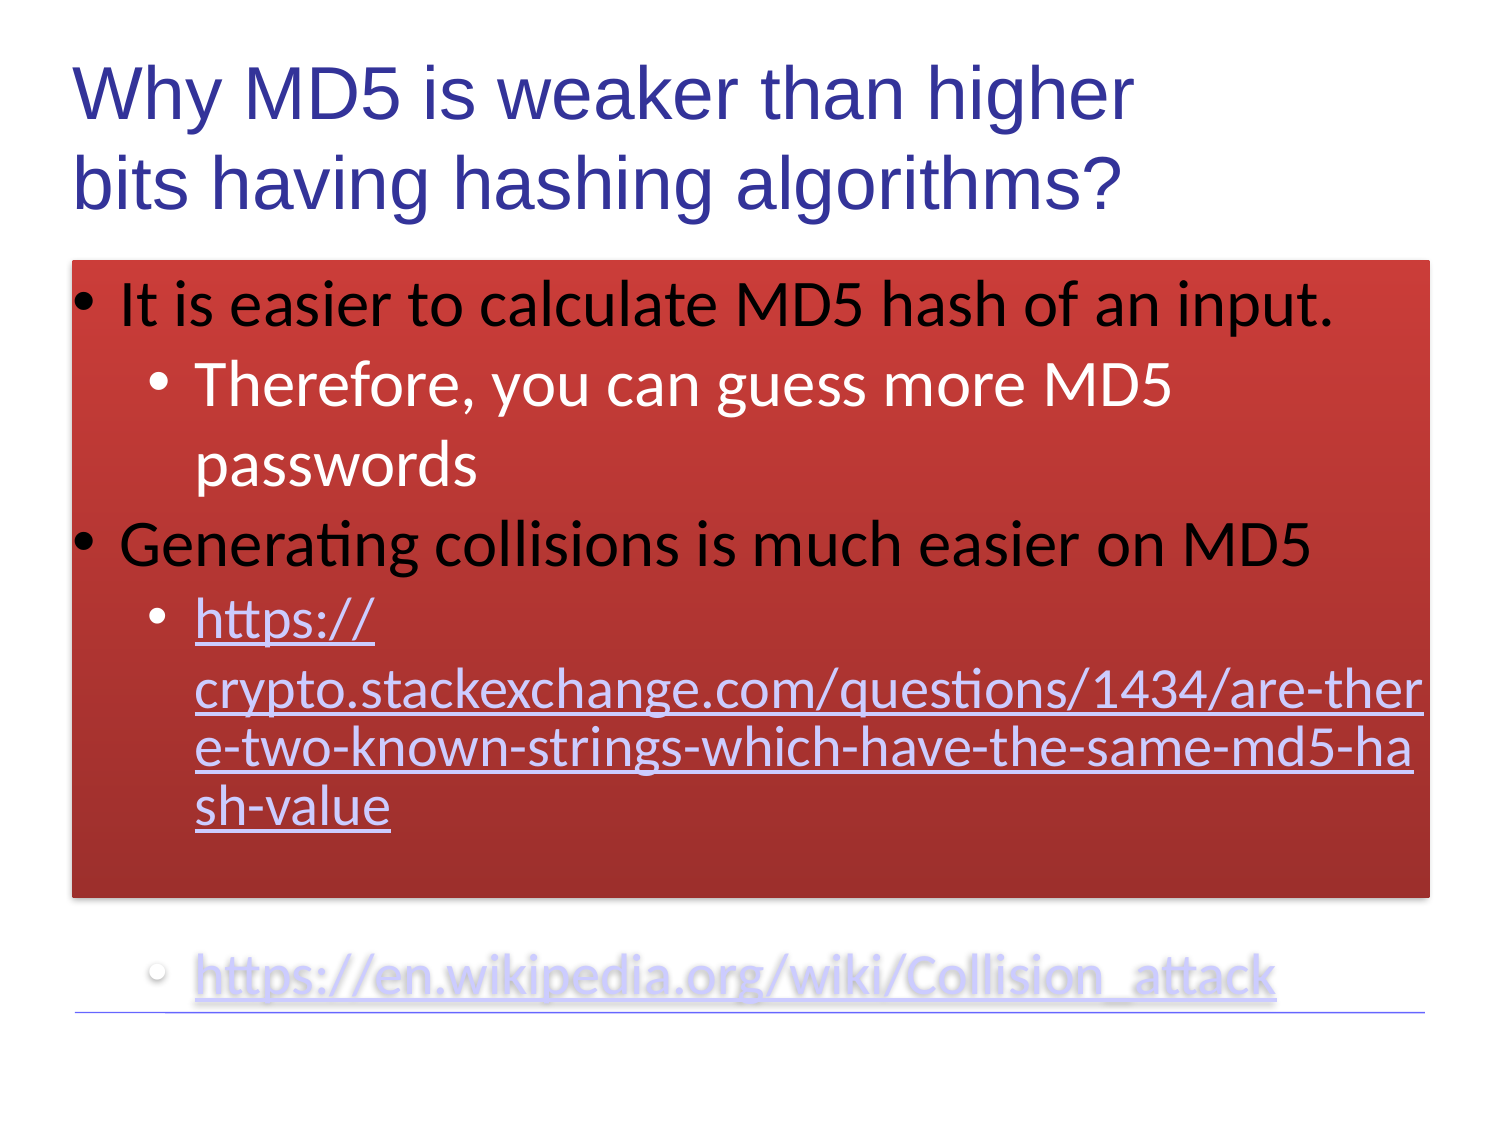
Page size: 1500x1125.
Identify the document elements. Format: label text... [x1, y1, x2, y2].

list It is easier to calculate MD5 hash of an input. Therefore, you can guess more MD5 passwords Generating collisions is much easier on MD5 https://crypto.stackexchange.com/questions/1434/are-there-two-known-strings-which-have-the-same-md5-hash-value https://en.wikipedia.org/wiki/Collision_attack [72, 260, 1430, 898]
title Why MD5 is weaker than higher bits having hashing algorithms? [72, 44, 1169, 259]
